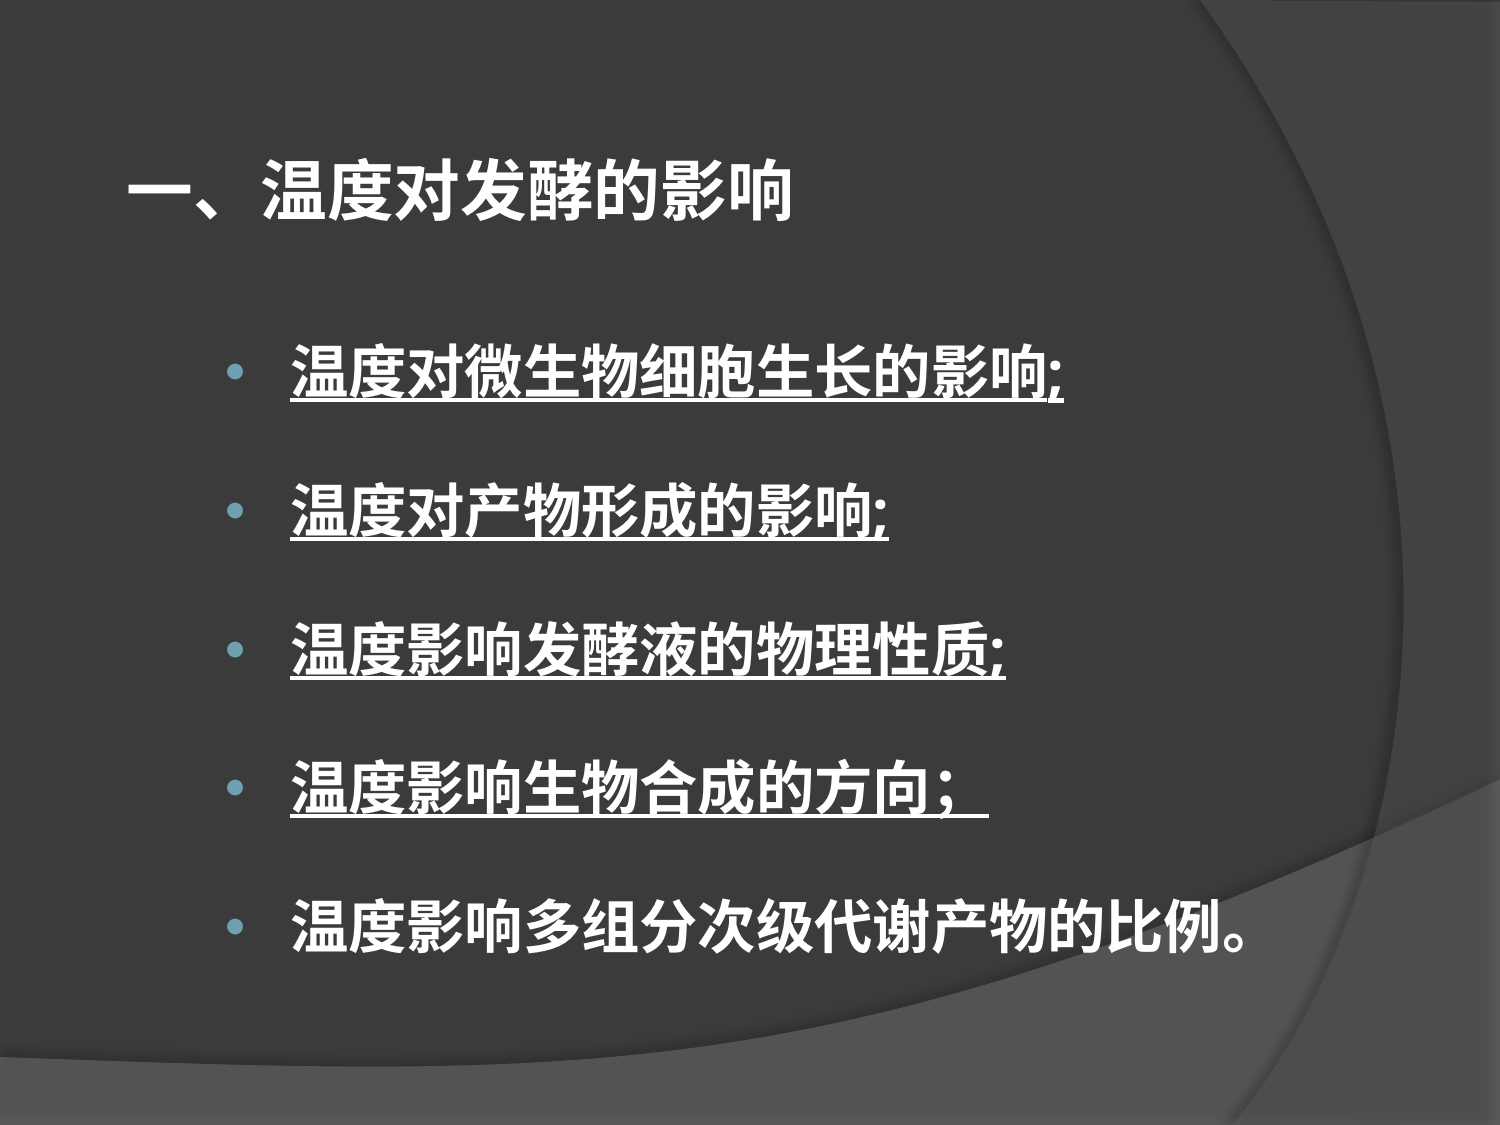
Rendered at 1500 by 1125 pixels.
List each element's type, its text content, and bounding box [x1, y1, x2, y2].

list 温度对微生物细胞生长的影响; 温度对产物形成的影响; 温度影响发酵液的物理性质; 温度影响生物合成的方向； 温度影响多组分次级代谢产物的比例。 [206, 302, 1329, 977]
text_box 一、温度对发酵的影响 [41, 125, 880, 237]
